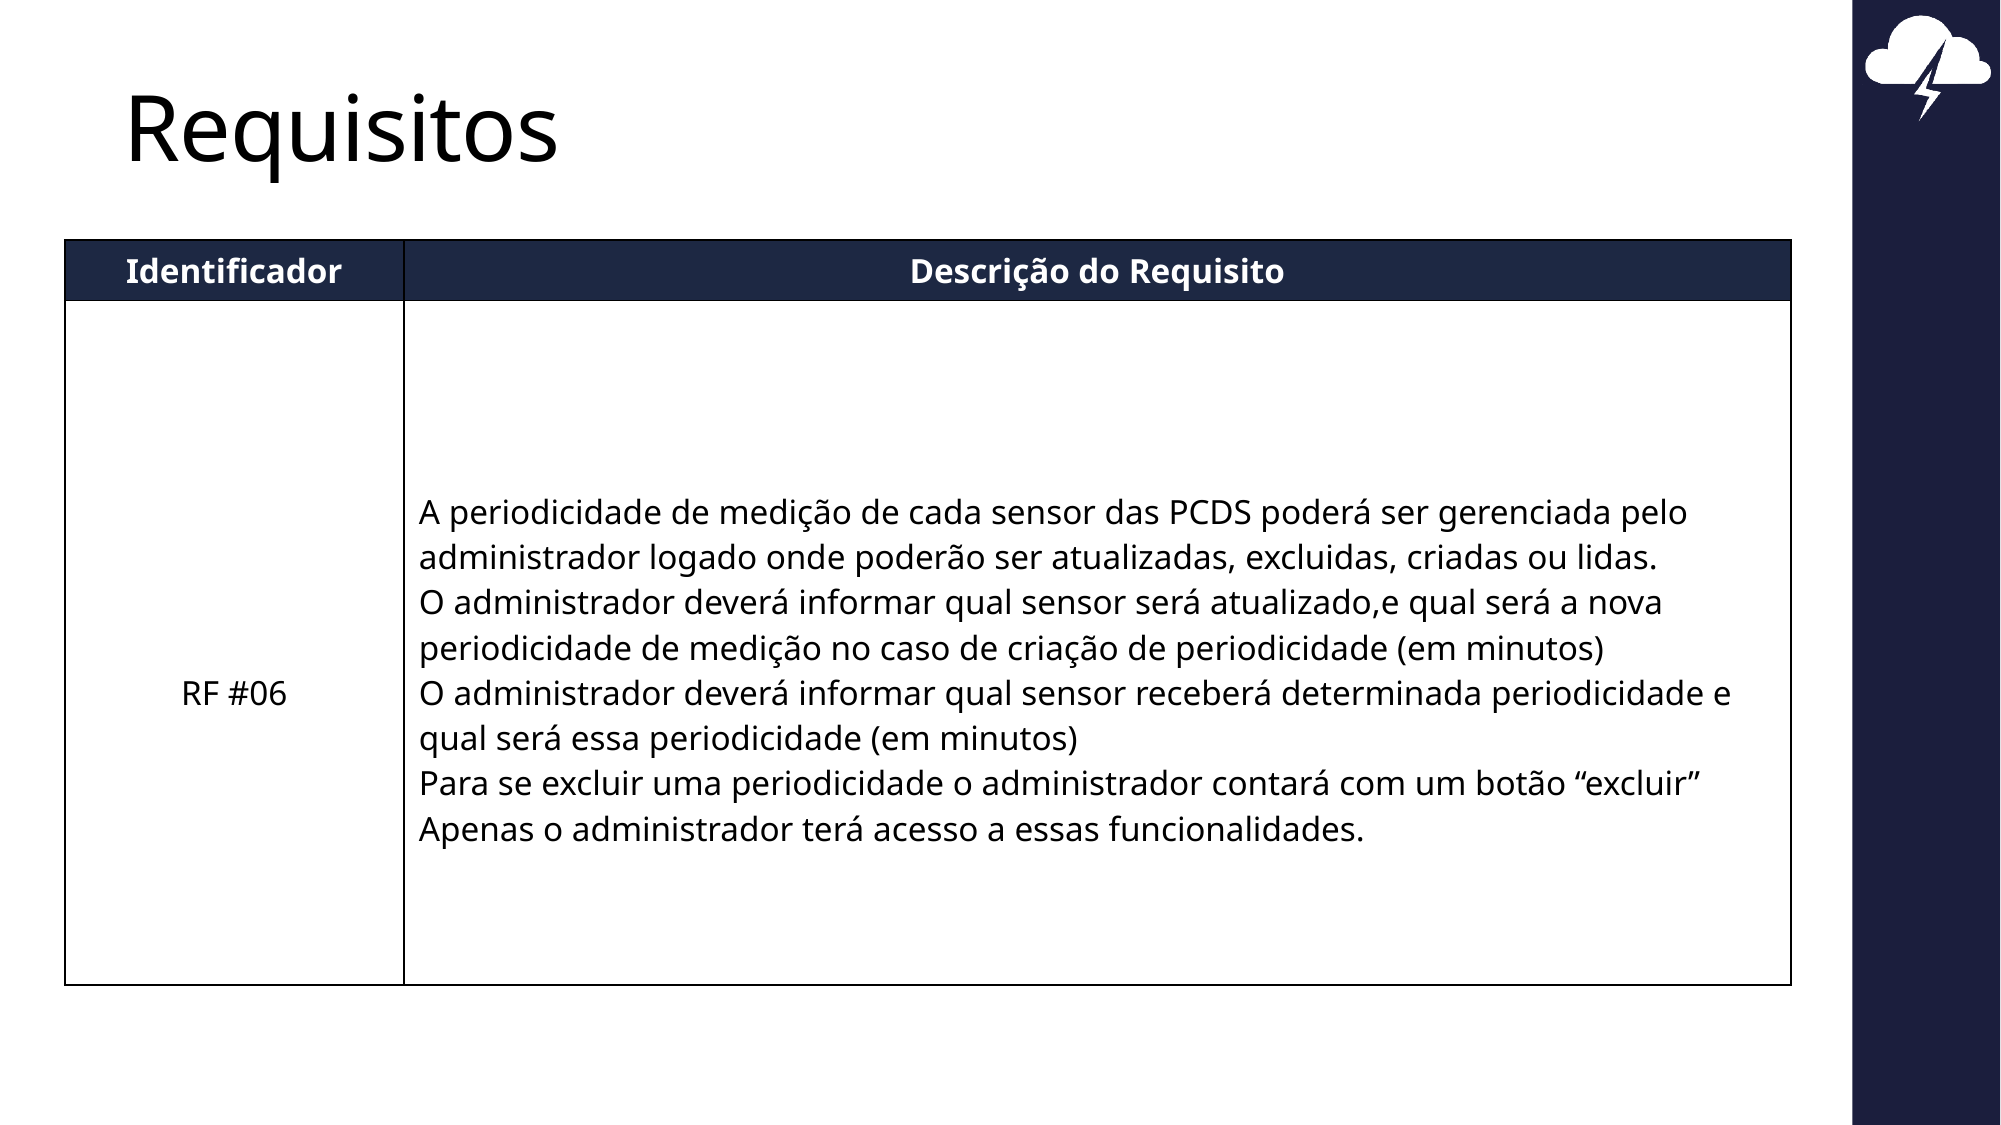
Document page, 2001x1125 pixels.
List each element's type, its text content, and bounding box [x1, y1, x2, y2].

picture [1861, 11, 1993, 126]
table_header Descrição do Requisito [405, 241, 1790, 300]
title Requisitos [108, 24, 1699, 189]
table_header Identificador [66, 241, 403, 300]
table_cell RF #06 [66, 301, 403, 984]
table_cell A periodicidade de medição de cada sensor das PCDS poderá ser gerenciada pelo administrador logado onde poderão ser atualizadas, excluidas, criadas ou lidas. O administrador deverá informar qual sensor será atualizado,e qual será a nova periodicidade de medição no caso de criação de periodicidade (em minutos) O administrador deverá informar qual sensor receberá determinada periodicidade e qual será essa periodicidade (em minutos) Para se excluir uma periodicidade o administrador contará com um botão “excluir” Apenas o administrador terá acesso a essas funcionalidades. [405, 301, 1790, 984]
